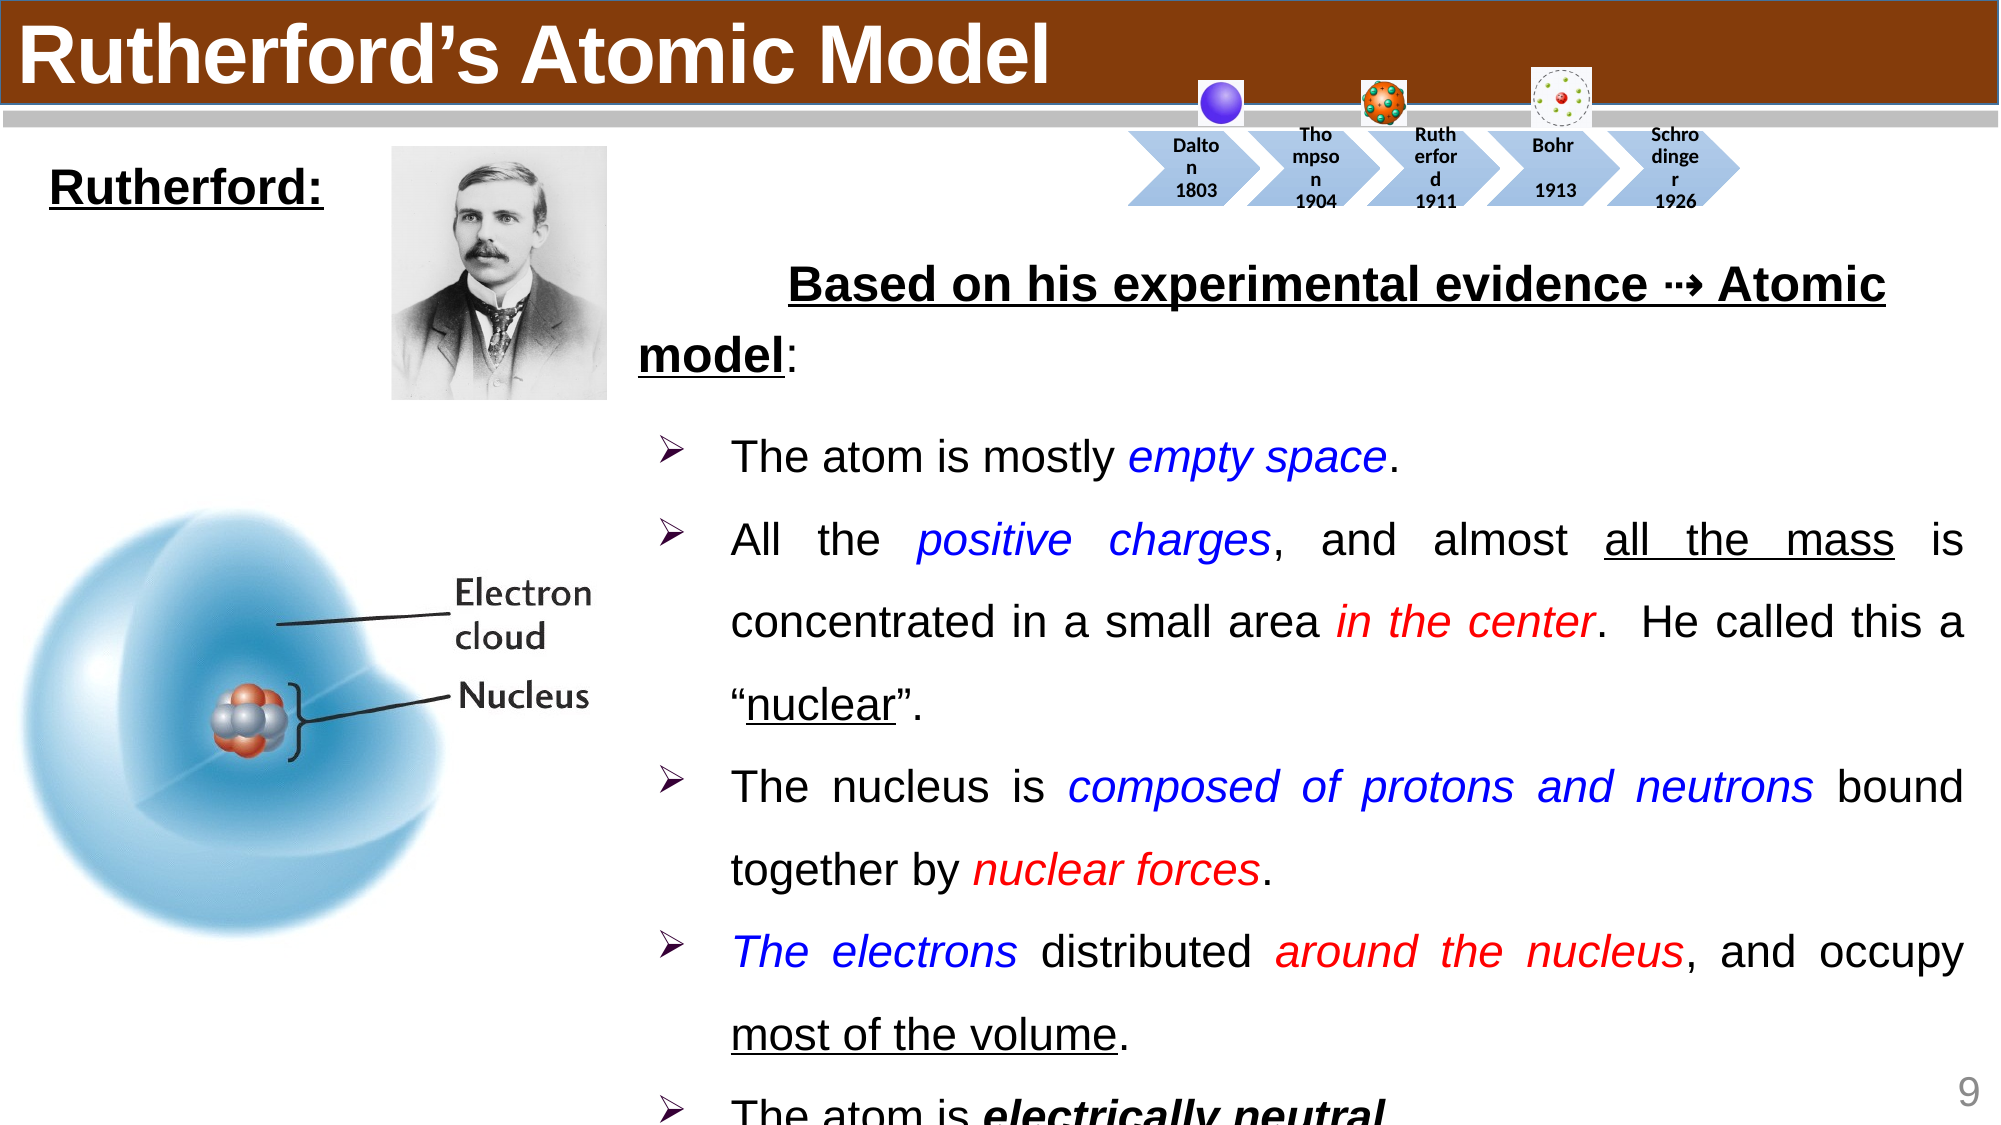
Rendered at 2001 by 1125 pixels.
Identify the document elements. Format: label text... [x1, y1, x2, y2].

text_box Based on his experimental evidence ⇢ Atomic model: The atom is mostly empty space. All the positive charges, and almost all the mass is concentrated in a small area in the center. He called this a “nuclear”. The nucleus is composed of protons and neutrons bound together by nuclear forces. The electrons distributed around the nucleus, and occupy most of the volume. The atom is electrically neutral. [637, 231, 1965, 1094]
slide_number 9 [1936, 1059, 1996, 1120]
text_box [0, 0, 1999, 105]
text_box Rutherford: [33, 146, 339, 222]
picture [12, 479, 607, 967]
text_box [1127, 67, 1996, 227]
picture [391, 146, 607, 401]
text_box Rutherford’s Atomic Model [3, 8, 1949, 105]
